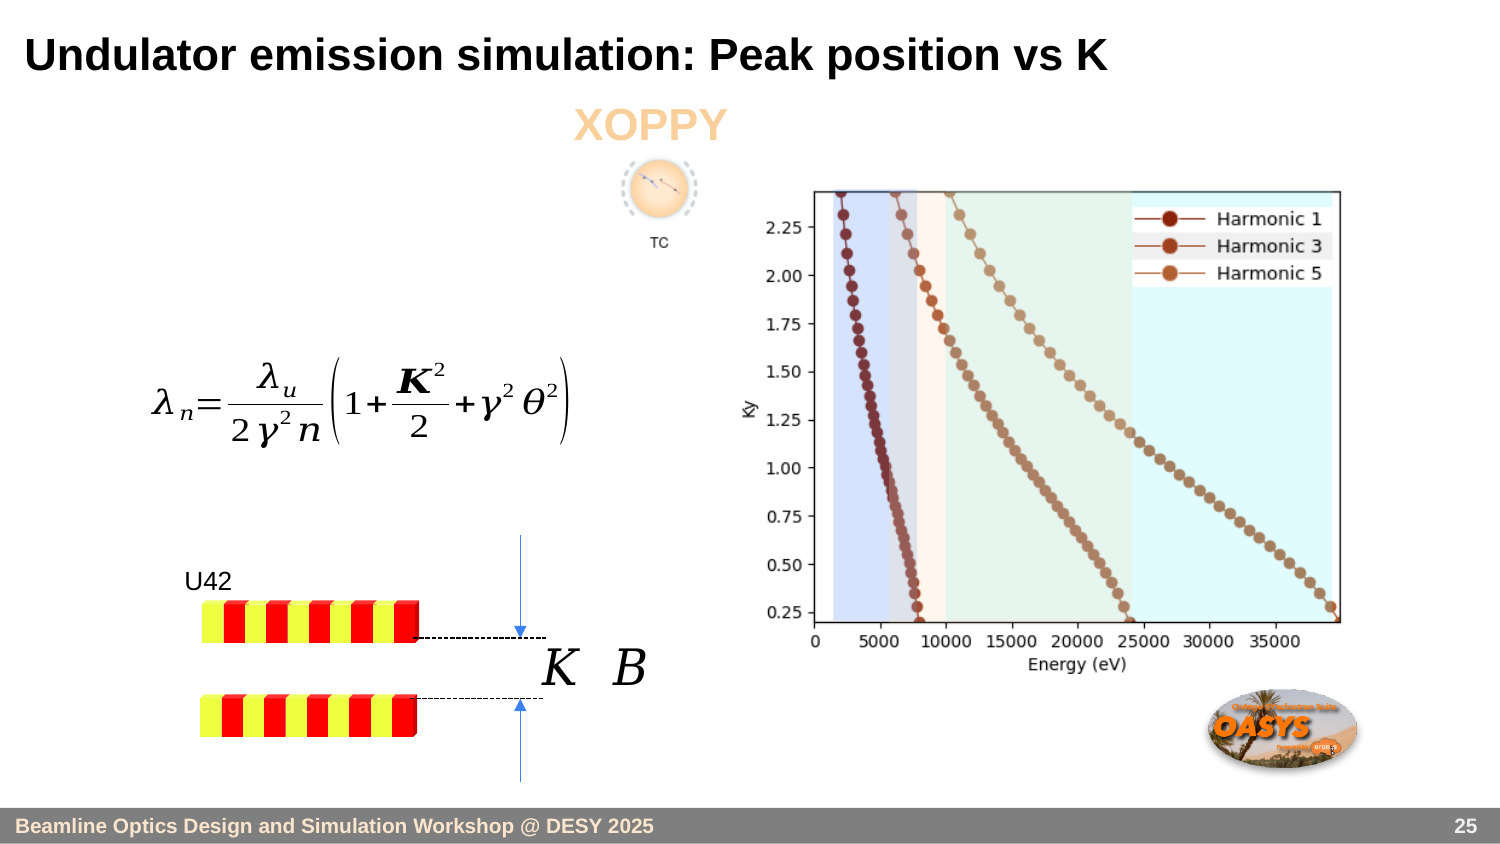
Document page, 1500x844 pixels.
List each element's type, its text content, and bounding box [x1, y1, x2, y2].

text_box XOPPY [518, 88, 784, 158]
text_box U42 [169, 556, 248, 603]
title Undulator emission simulation: Peak position vs K [9, 10, 1493, 95]
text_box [199, 693, 418, 738]
slide_number 25 [1379, 805, 1493, 844]
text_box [201, 600, 420, 644]
picture [611, 151, 708, 255]
picture [739, 189, 1347, 674]
picture [1196, 676, 1370, 781]
